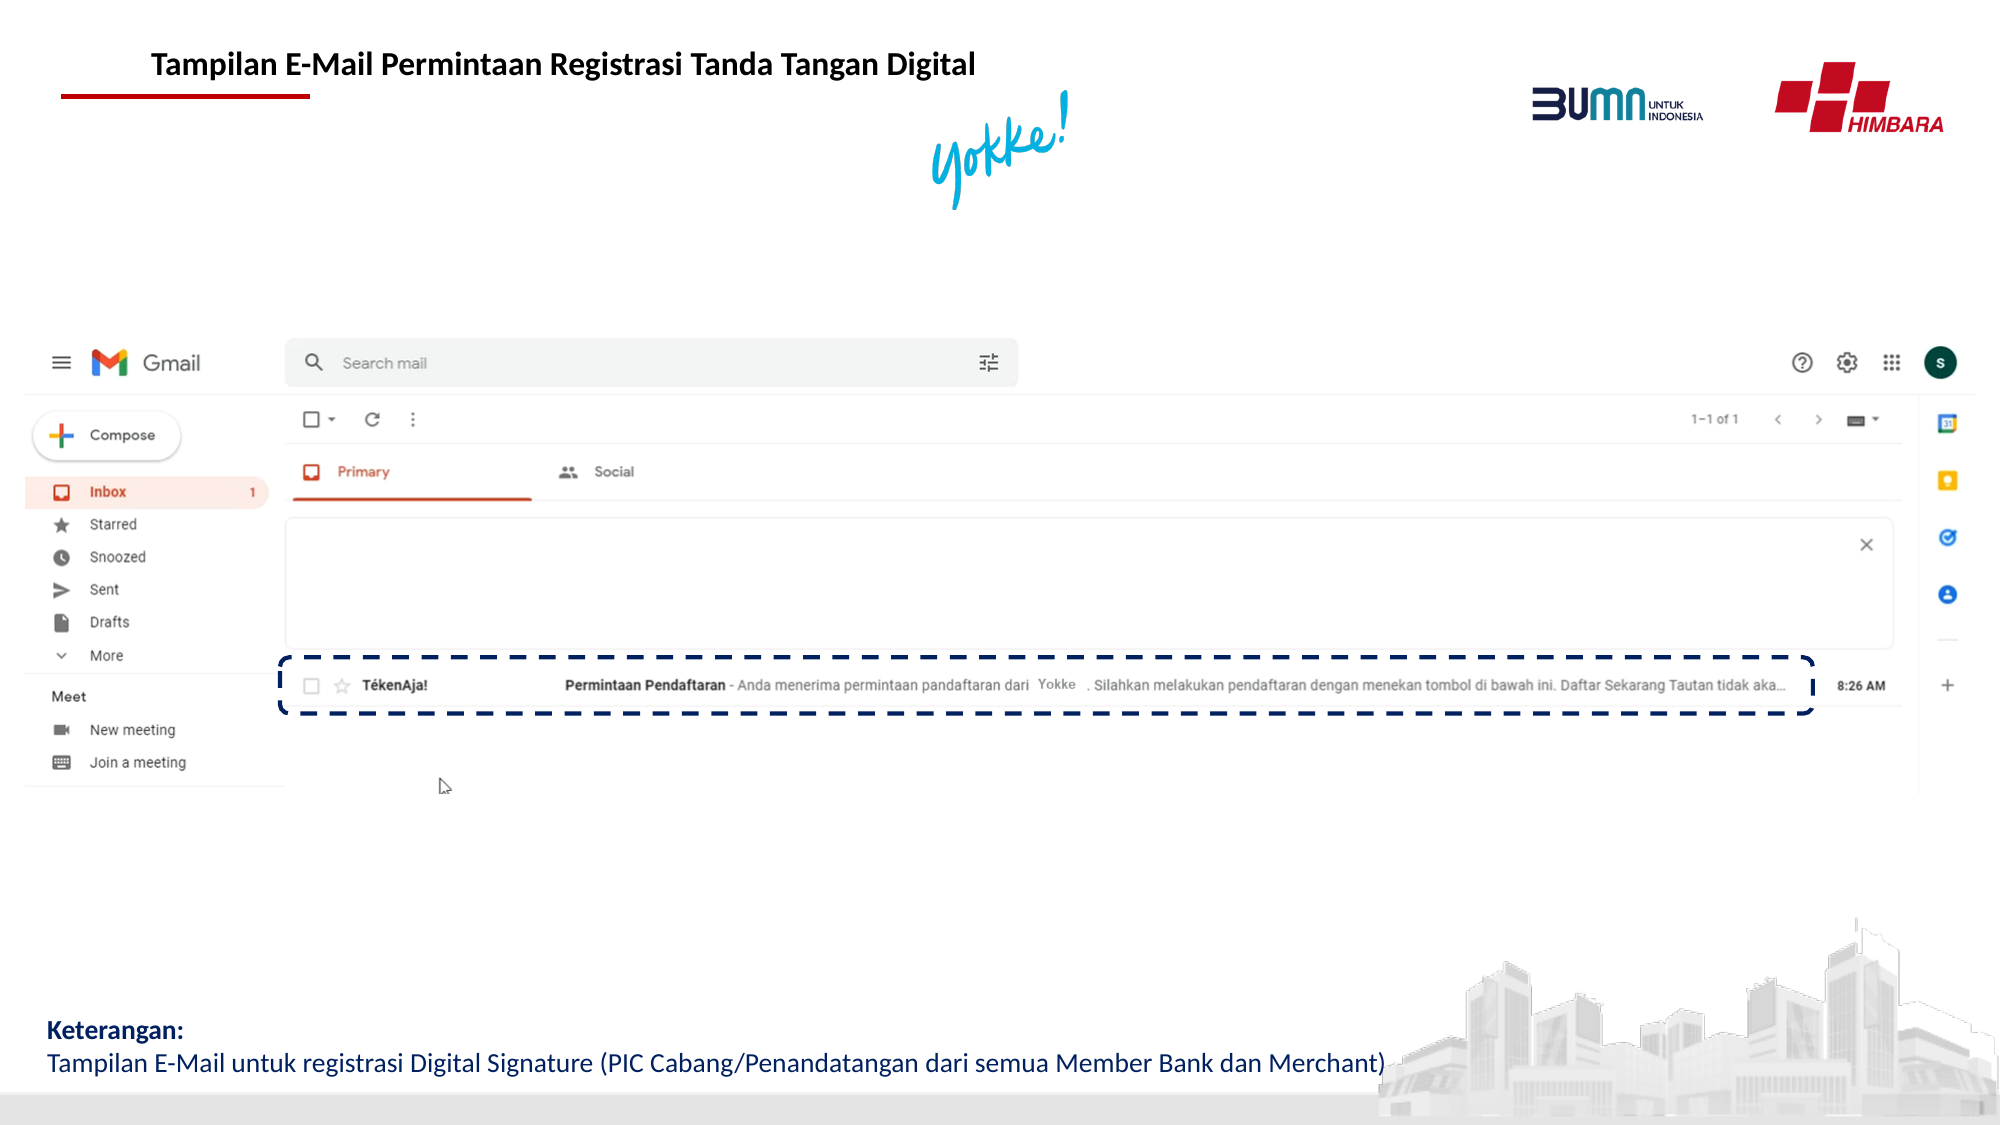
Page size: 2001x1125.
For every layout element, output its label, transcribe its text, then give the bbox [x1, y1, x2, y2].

text_box Keterangan: Tampilan E-Mail untuk registrasi Digital Signature (PIC Cabang/Penandatangan dari semua Member Bank dan Merchant) [32, 1004, 1833, 1086]
picture [932, 89, 1068, 210]
picture [1767, 50, 1950, 143]
picture [25, 330, 1975, 795]
title Tampilan E-Mail Permintaan Registrasi Tanda Tangan Digital [136, 38, 1632, 91]
picture [0, 890, 2000, 1125]
picture [932, 156, 955, 210]
picture [1526, 57, 1709, 150]
